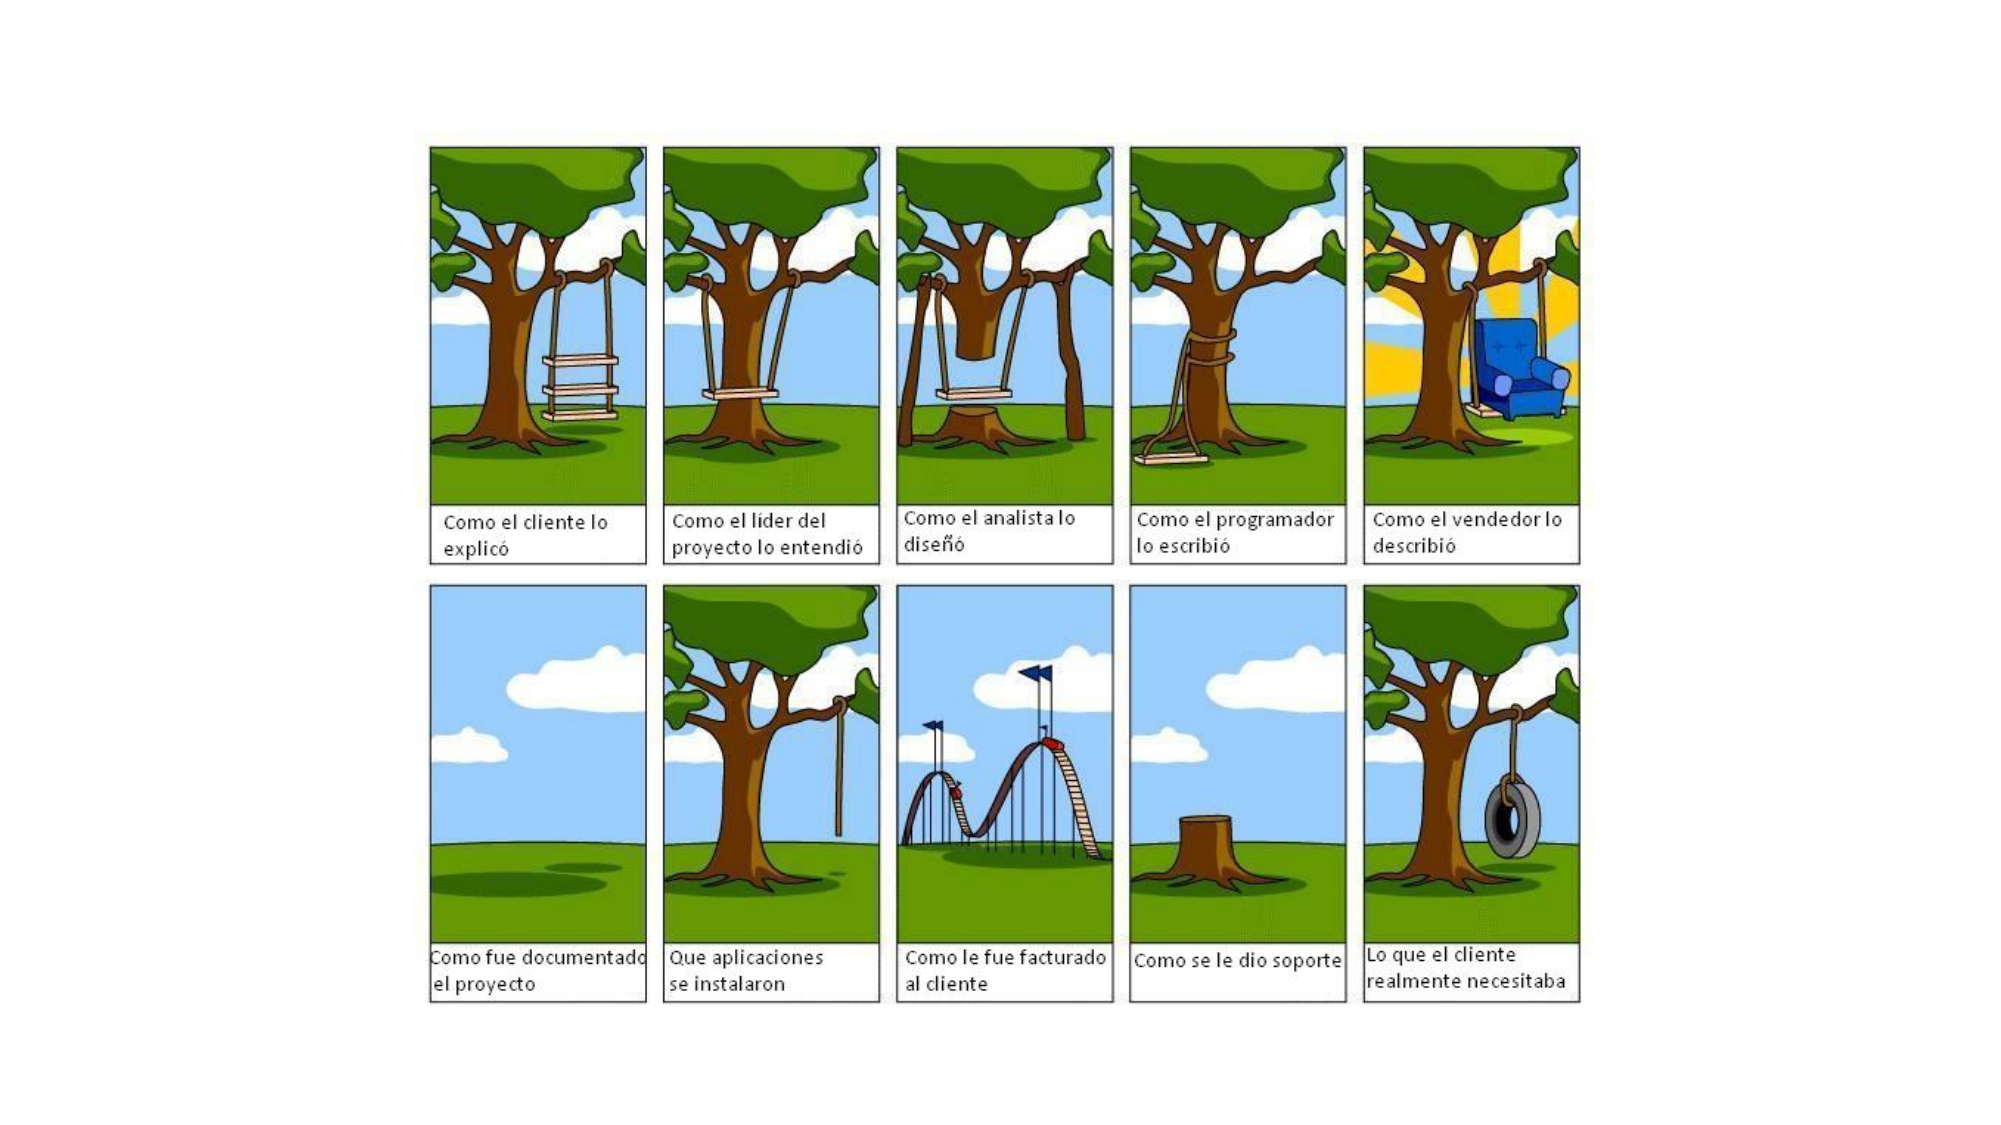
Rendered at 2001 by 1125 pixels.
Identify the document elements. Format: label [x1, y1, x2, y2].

picture [414, 131, 1594, 1016]
